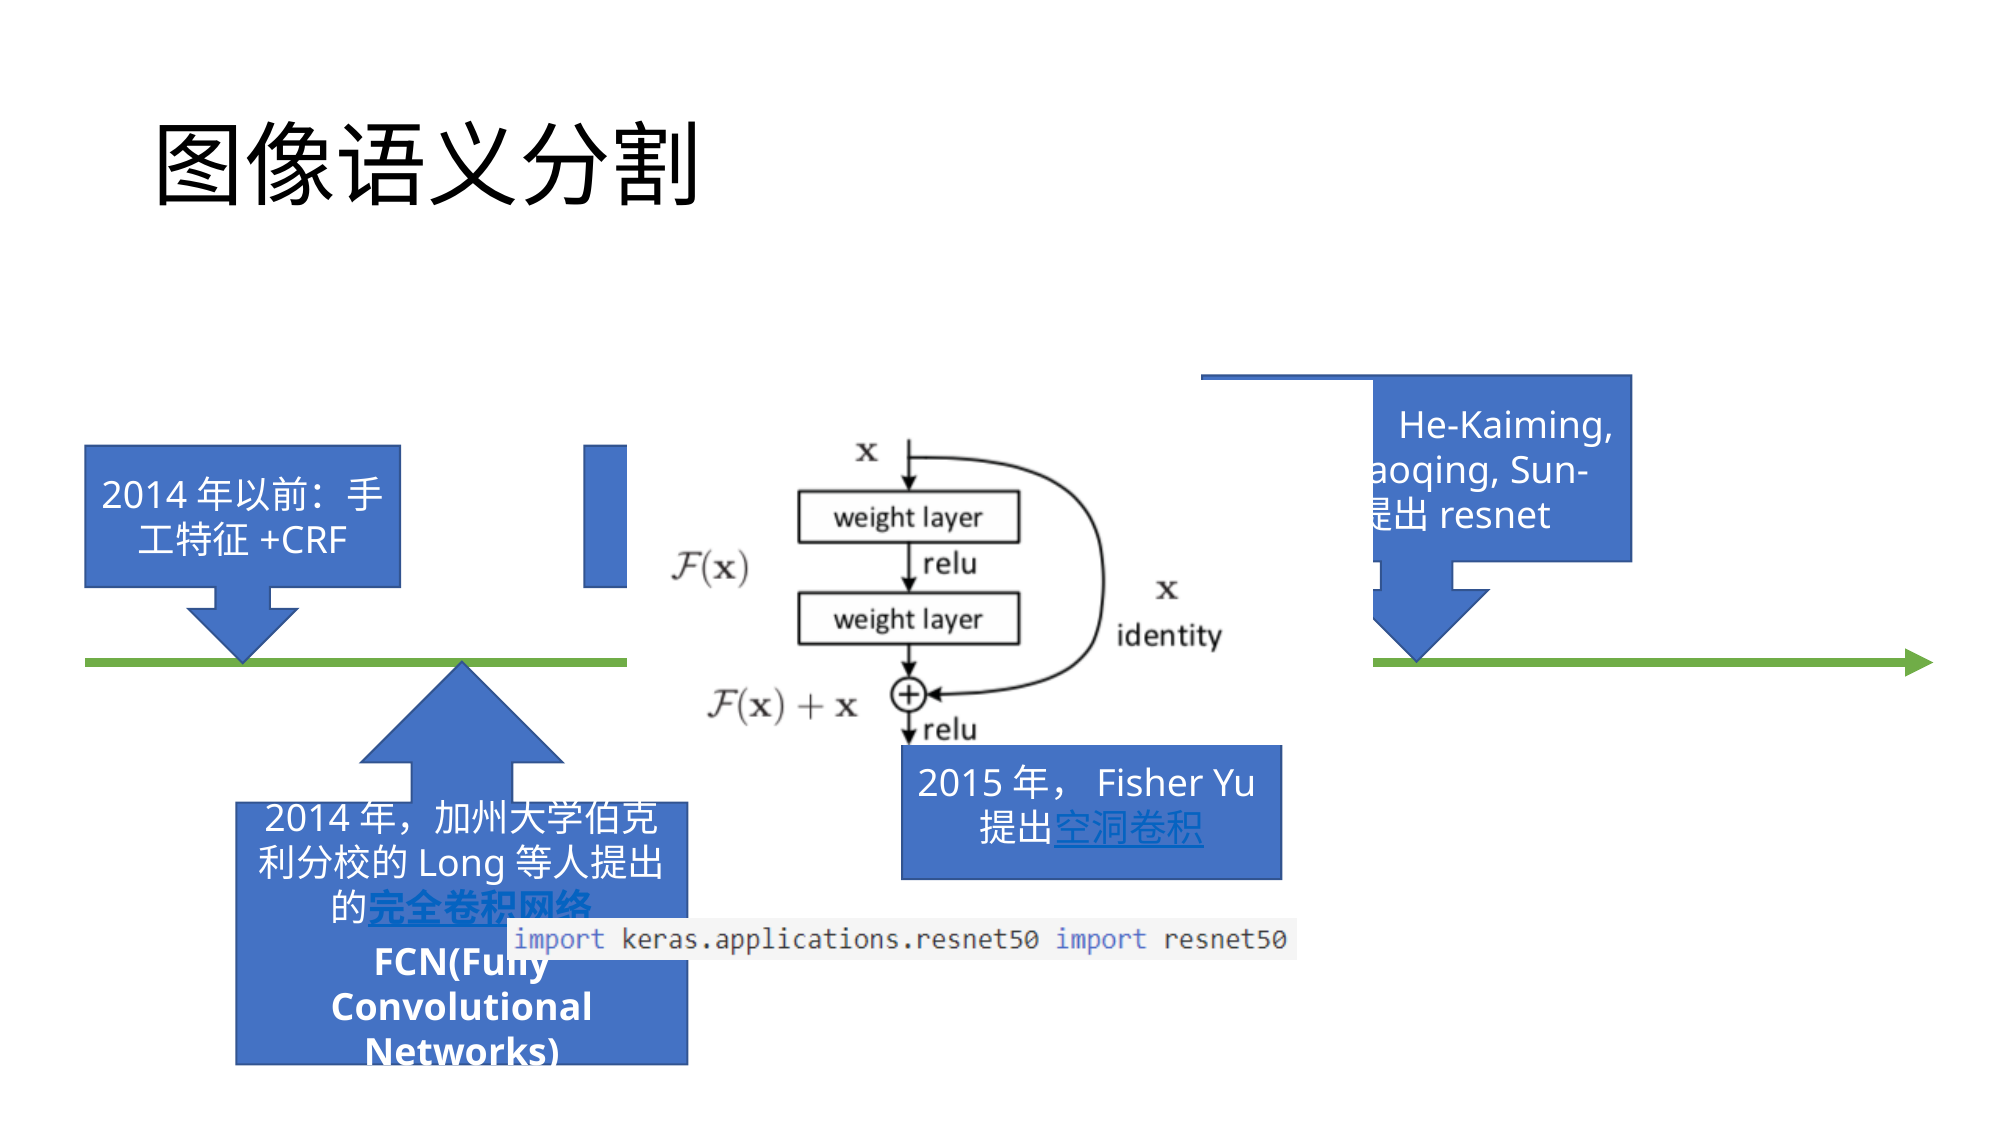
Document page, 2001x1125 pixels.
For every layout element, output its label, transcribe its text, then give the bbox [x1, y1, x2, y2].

text_box 2015年，He-Kaiming, Ren-Shaoqing, Sun-Jian提出resnet [1201, 374, 1633, 662]
text_box 2015年，Fisher Yu提出空洞卷积 [901, 745, 1283, 881]
text_box 2014年以前：手工特征+CRF [84, 444, 402, 662]
text_box 2014年，加州大学伯克利分校的Long等人提出的完全卷积网络FCN(Fully Convolutional Networks) [235, 663, 689, 1066]
text_box 2015年，Olaf Ronneberger提出U-Net [583, 444, 627, 589]
picture [627, 380, 1373, 745]
title 图像语义分割 [137, 59, 1863, 278]
picture [507, 918, 1297, 960]
